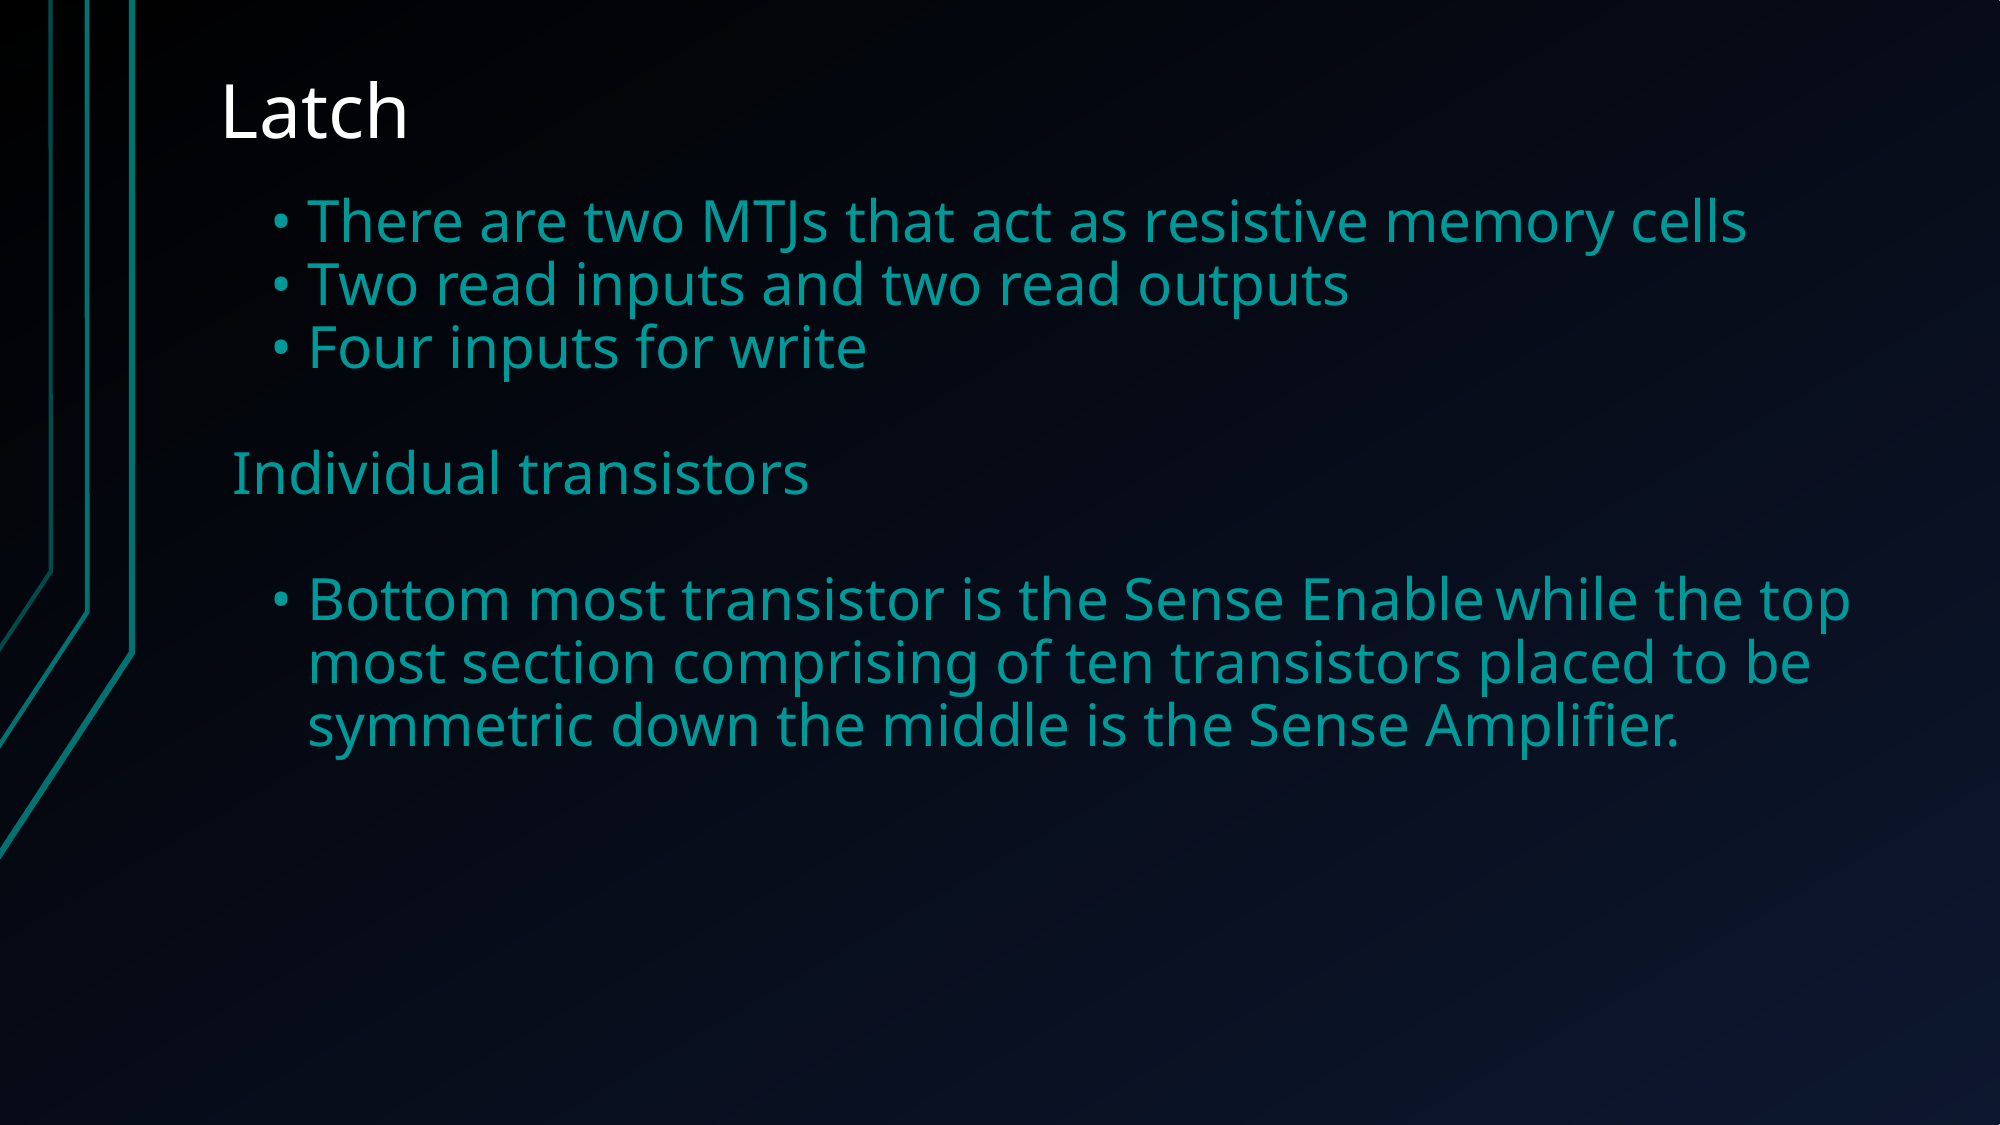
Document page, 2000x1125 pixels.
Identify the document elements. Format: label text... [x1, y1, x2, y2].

list There are two MTJs that act as resistive memory cells Two read inputs and two read outputs Four inputs for write Individual transistors Bottom most transistor is the Sense Enable while the top most section comprising of ten transistors placed to be symmetric down the middle is the Sense Amplifier. [212, 182, 1891, 1024]
title Latch [199, 45, 1900, 246]
